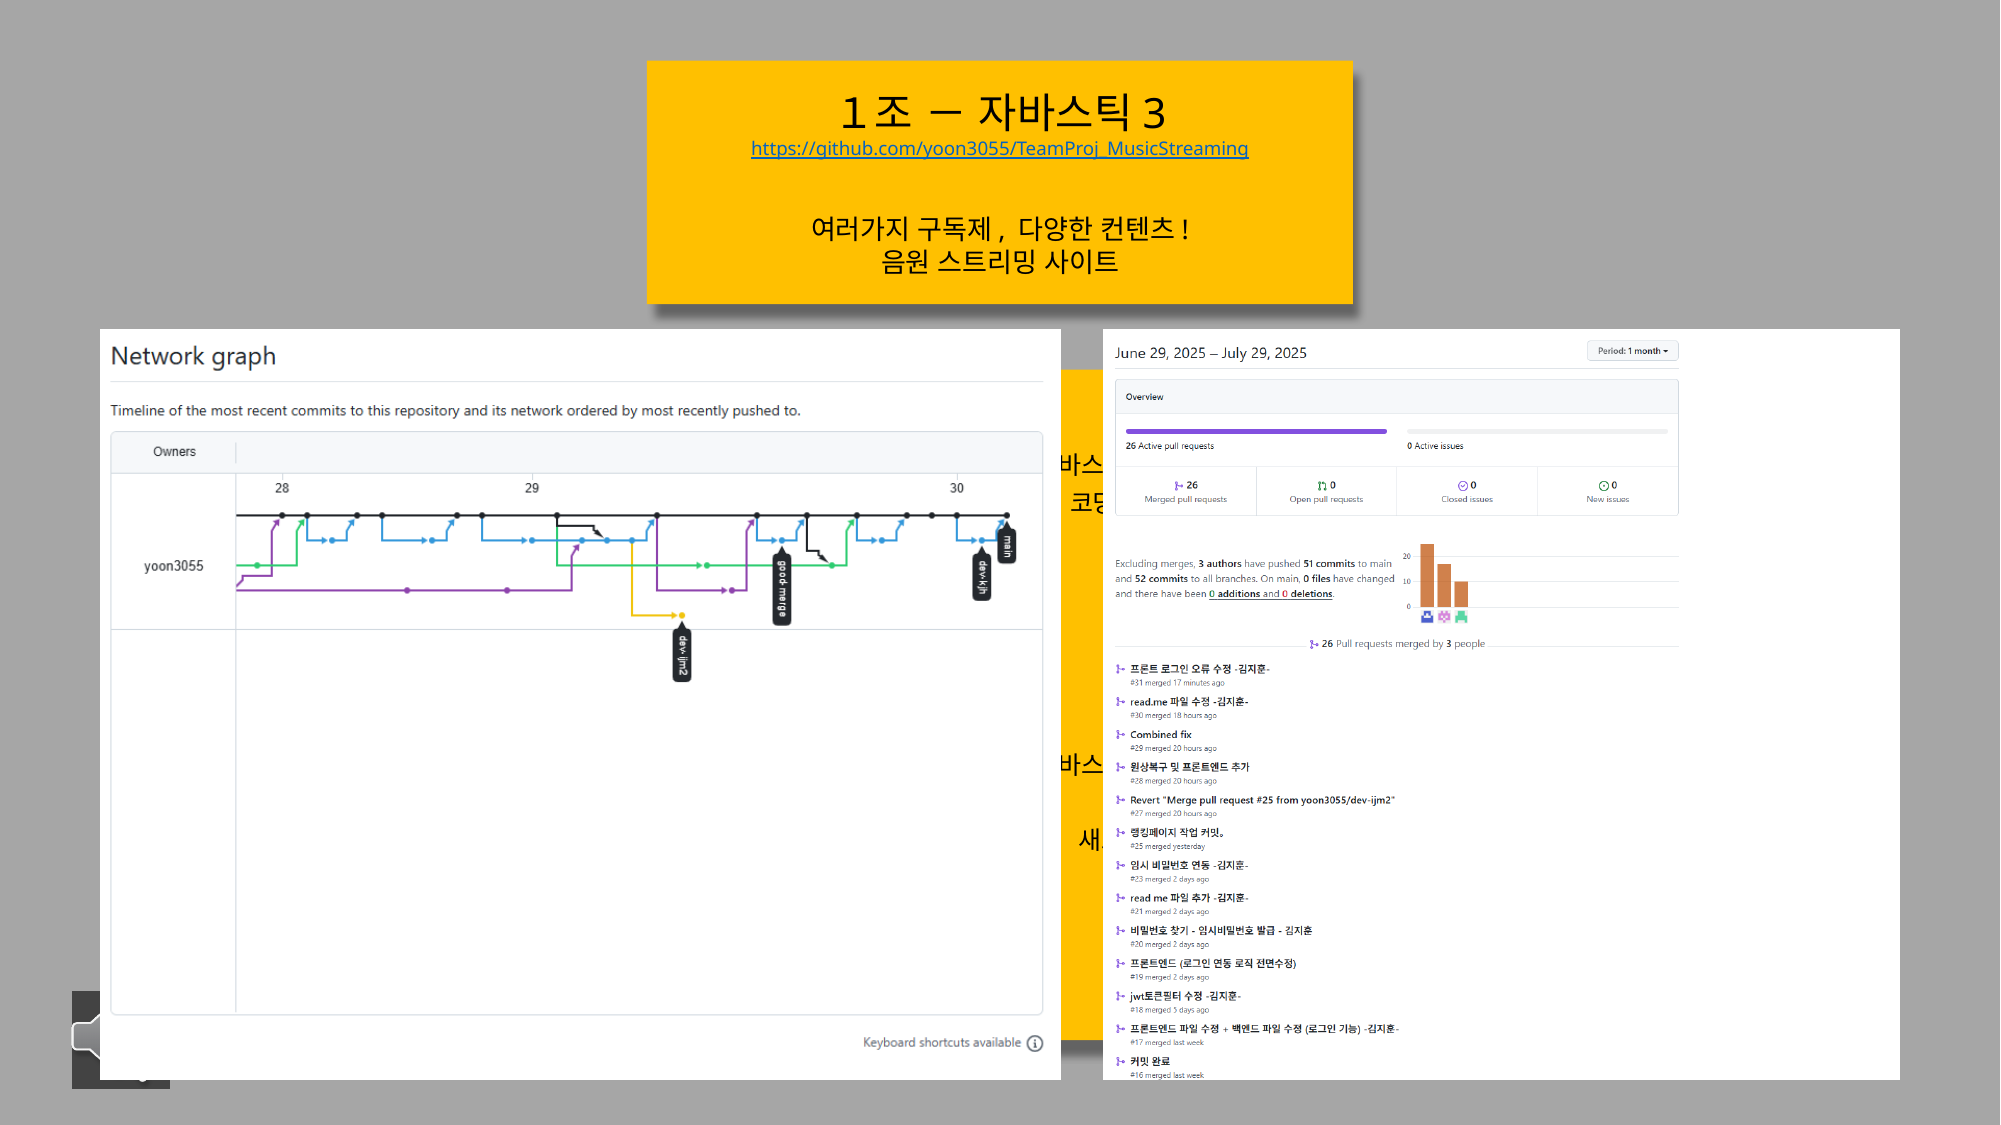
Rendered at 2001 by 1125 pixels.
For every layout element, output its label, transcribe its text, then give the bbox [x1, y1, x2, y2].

picture [70, 329, 1061, 1091]
text_box １조 － 자바스틱3 https://github.com/yoon3055/TeamProj_MusicStreaming 여러가지 구독제, 다양한 컨텐츠! 음원 스트리밍 사이트 [646, 60, 1353, 305]
picture [1103, 329, 1900, 1080]
text_box 콘솔 창에 띄운 'Hello, World!' 설렘 안고 시작하는 코딩 태그 하나하나 정성 들여 쌓아 올릴 나만의 웹 페이지 단조로운 흑백 화면, 컬러 입혀 생기를 불어넣어 데이터 흐름 연결하고, 서버 구축 꿈을 펼친다 자바스틱 4, 함께 만들어갈 우리, 땀과 노력, 열정으로 빛나는 미래 에러 코드, 난관 앞에 좌절 말고, 함께 머리 맞대고 해결해 나가리 객체지향 설계하며, 코드 재사용 효율 높여 반응형 웹 구현하며, 어떤 기기든 문제없이 애니메이션 효과 더해, 사용자 경험 풍요롭게 API 설계하고, 데이터베이스 연결하여 자바스틱 4, 함께 만들어갈 우리, 땀과 노력, 열정으로 빛나는 미래 밤샘 코딩, 지쳐 쓰러질 때도 있지만, 동료들과 격려하며 다시 일어서리 스프링 부트, 톰캣 서버, 척척 셋팅 완료 완성된 웹 페이지, 세상 향해 뽐내 보리라 세련된 디자인, 모두의 시선 사로잡으리 트래픽 몰려와도, 끄떡없는 튼튼한 서버 자바스틱 4, 함께 만들어갈 우리, 땀과 노력, 열정으로 빛나는 미래 자바스틱 4, 우리의 꿈 담아, 세상 밝히는 빛이 되리 새로운 도전을 향해, 멈추지 않는 엔진, 우리 함께 달려가리 자바스틱 4, 영원하리! [1061, 369, 1103, 1041]
